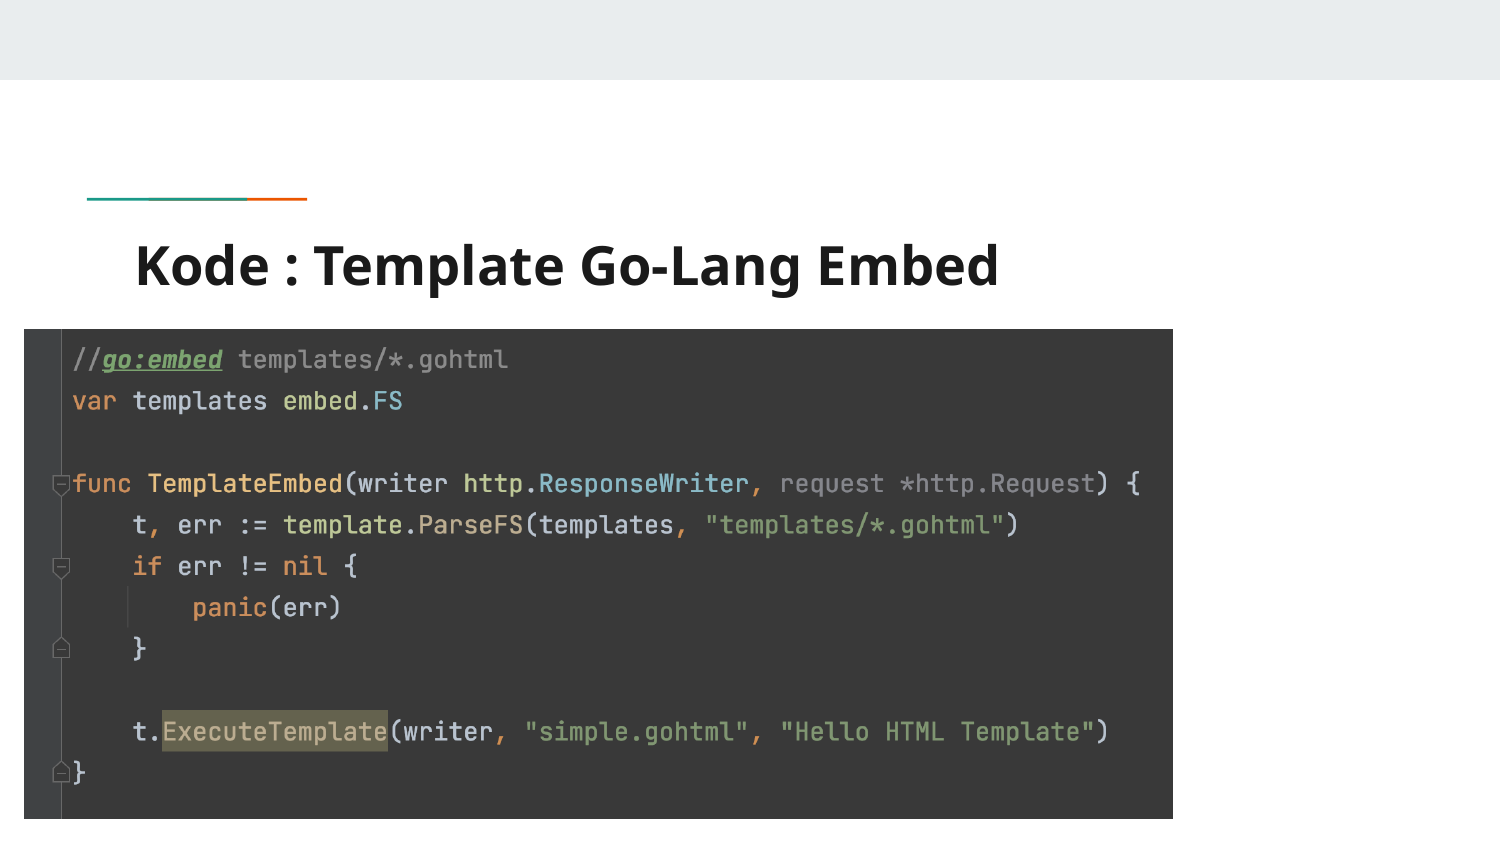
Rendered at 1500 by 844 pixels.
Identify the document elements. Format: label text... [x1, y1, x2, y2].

title Kode : Template Go-Lang Embed [119, 216, 1381, 305]
picture [24, 328, 1173, 819]
